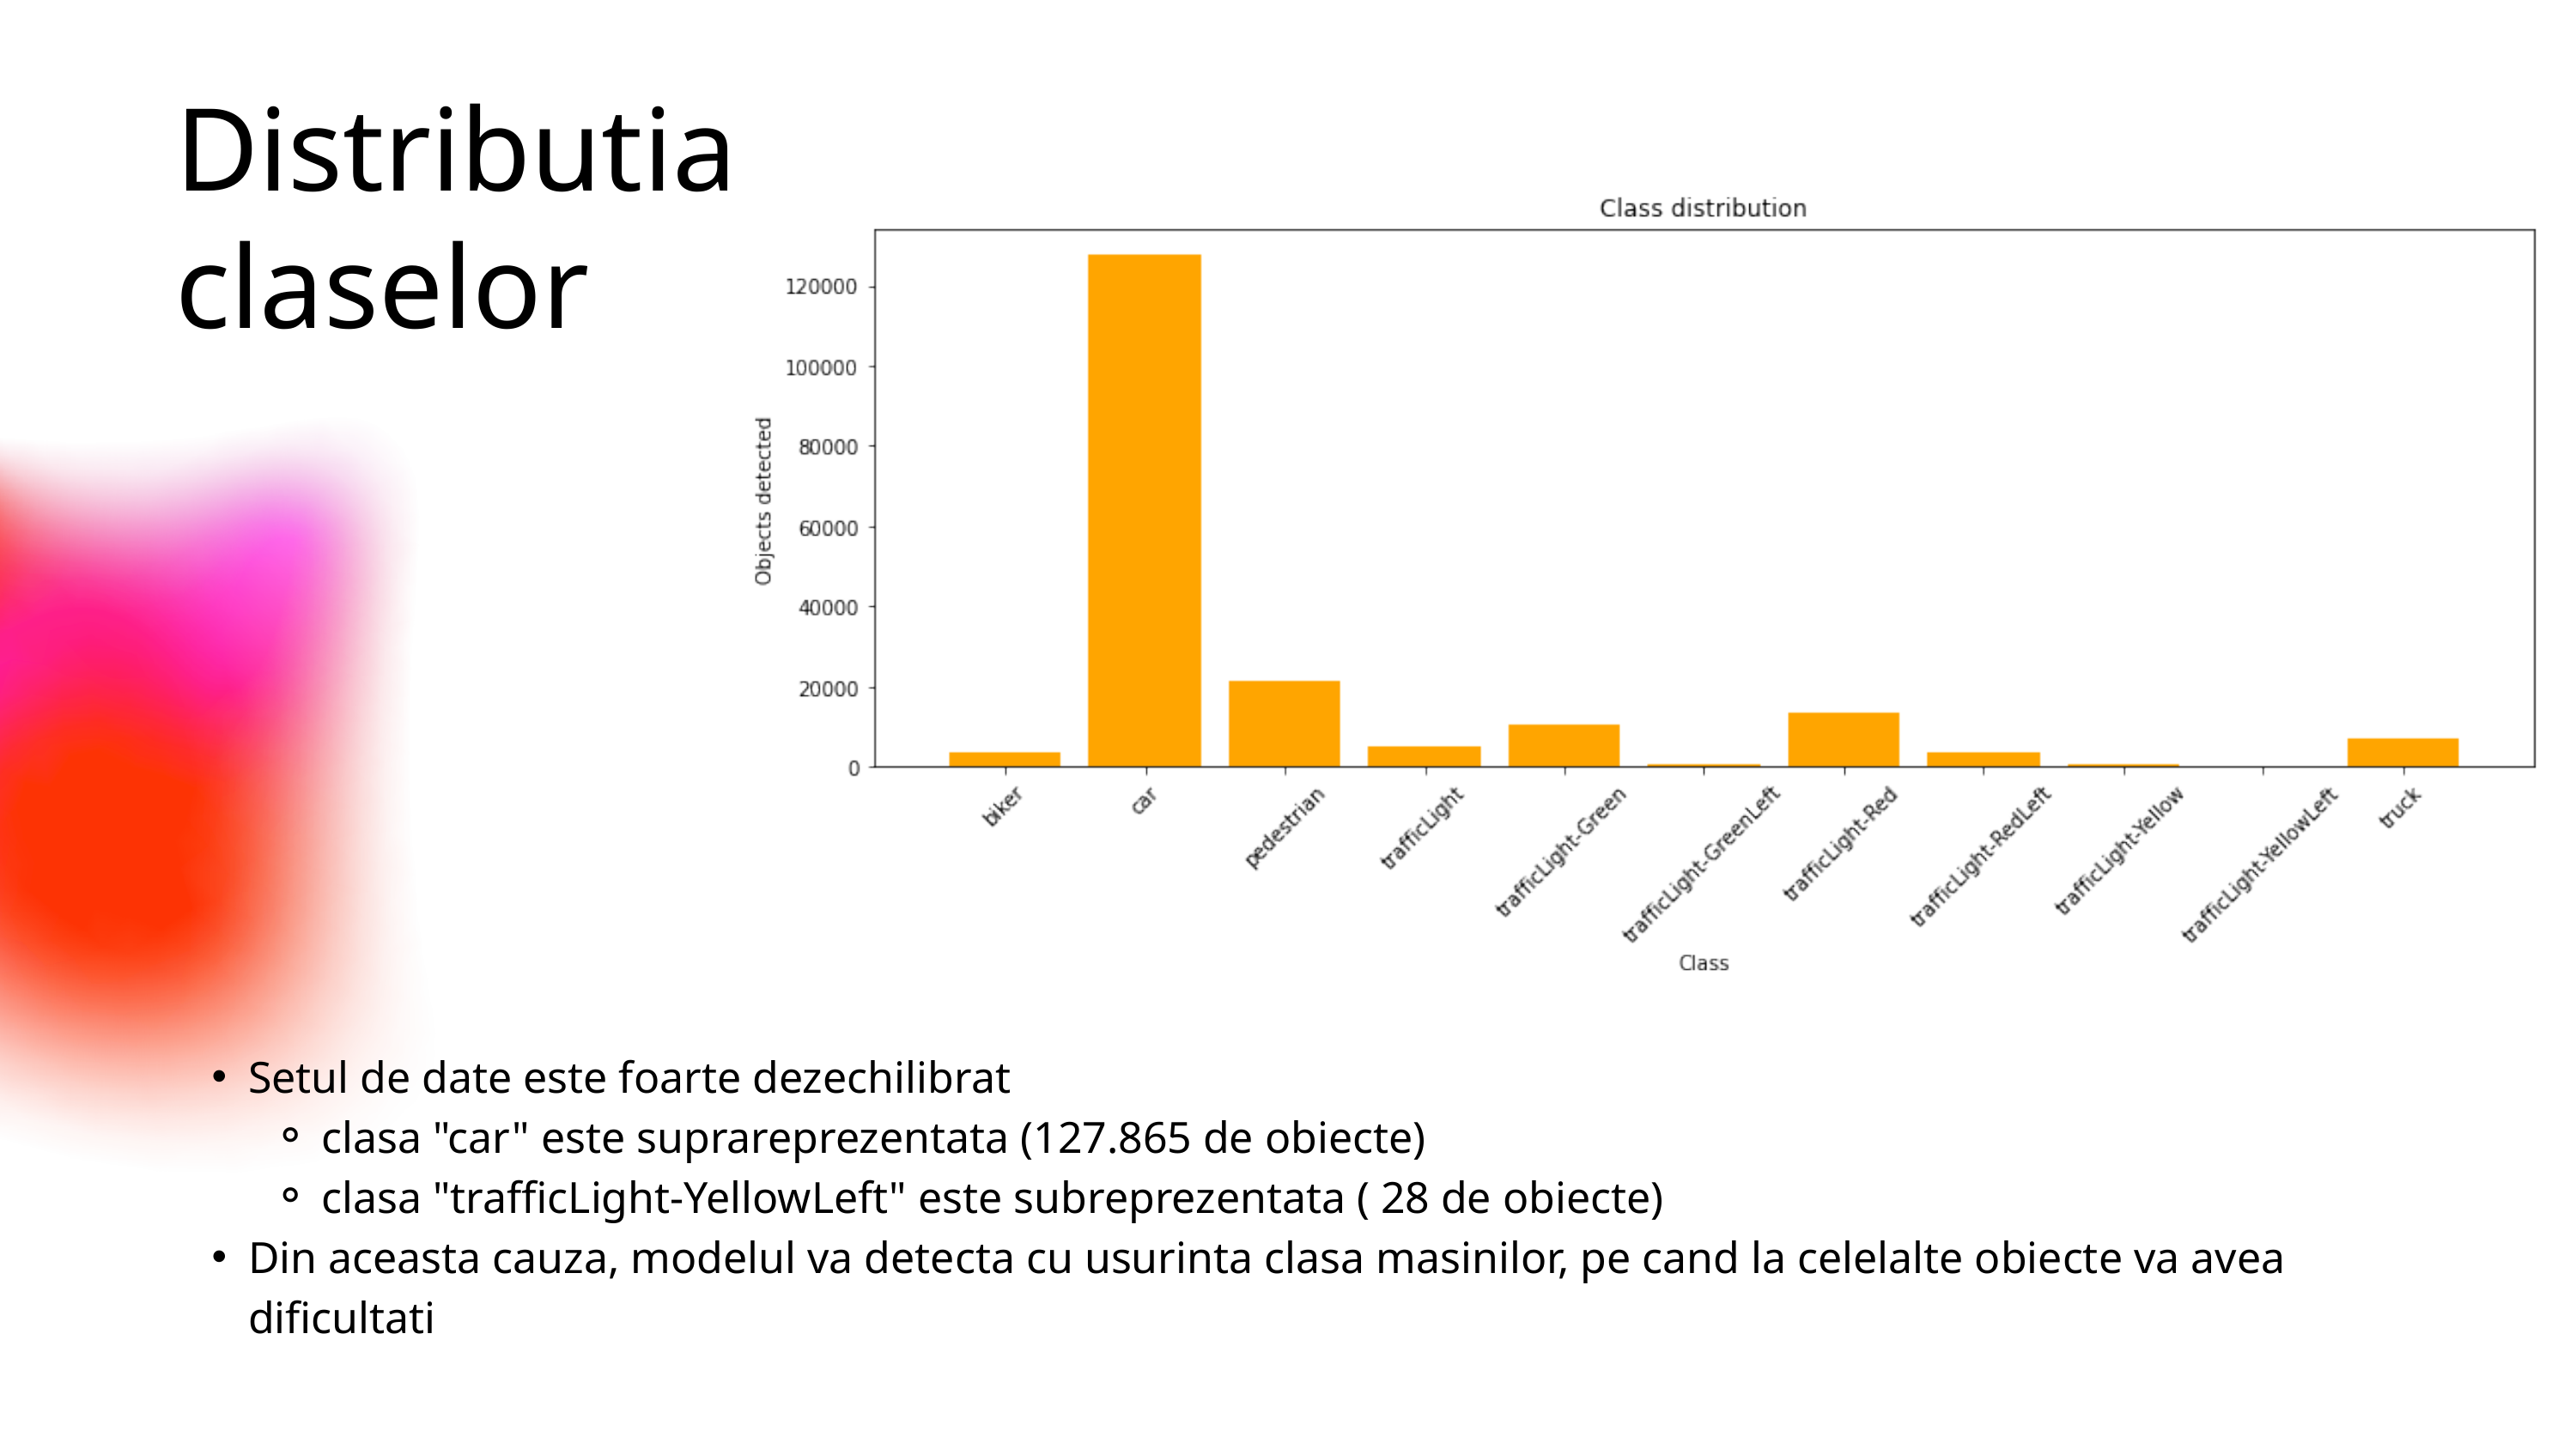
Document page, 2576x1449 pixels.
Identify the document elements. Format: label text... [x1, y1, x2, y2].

text_box Setul de date este foarte dezechilibrat clasa "car" este suprareprezentata (127.865 de obiecte) clasa "trafficLight-YellowLeft" este subreprezentata ( 28 de obiecte) Din aceasta cauza, modelul va detecta cu usurinta clasa masinilor, pe cand la celelalte obiecte va avea dificultati [175, 1041, 2458, 1343]
text_box Distributia claselor [175, 76, 993, 352]
picture [744, 184, 2549, 989]
picture [0, 392, 472, 1173]
